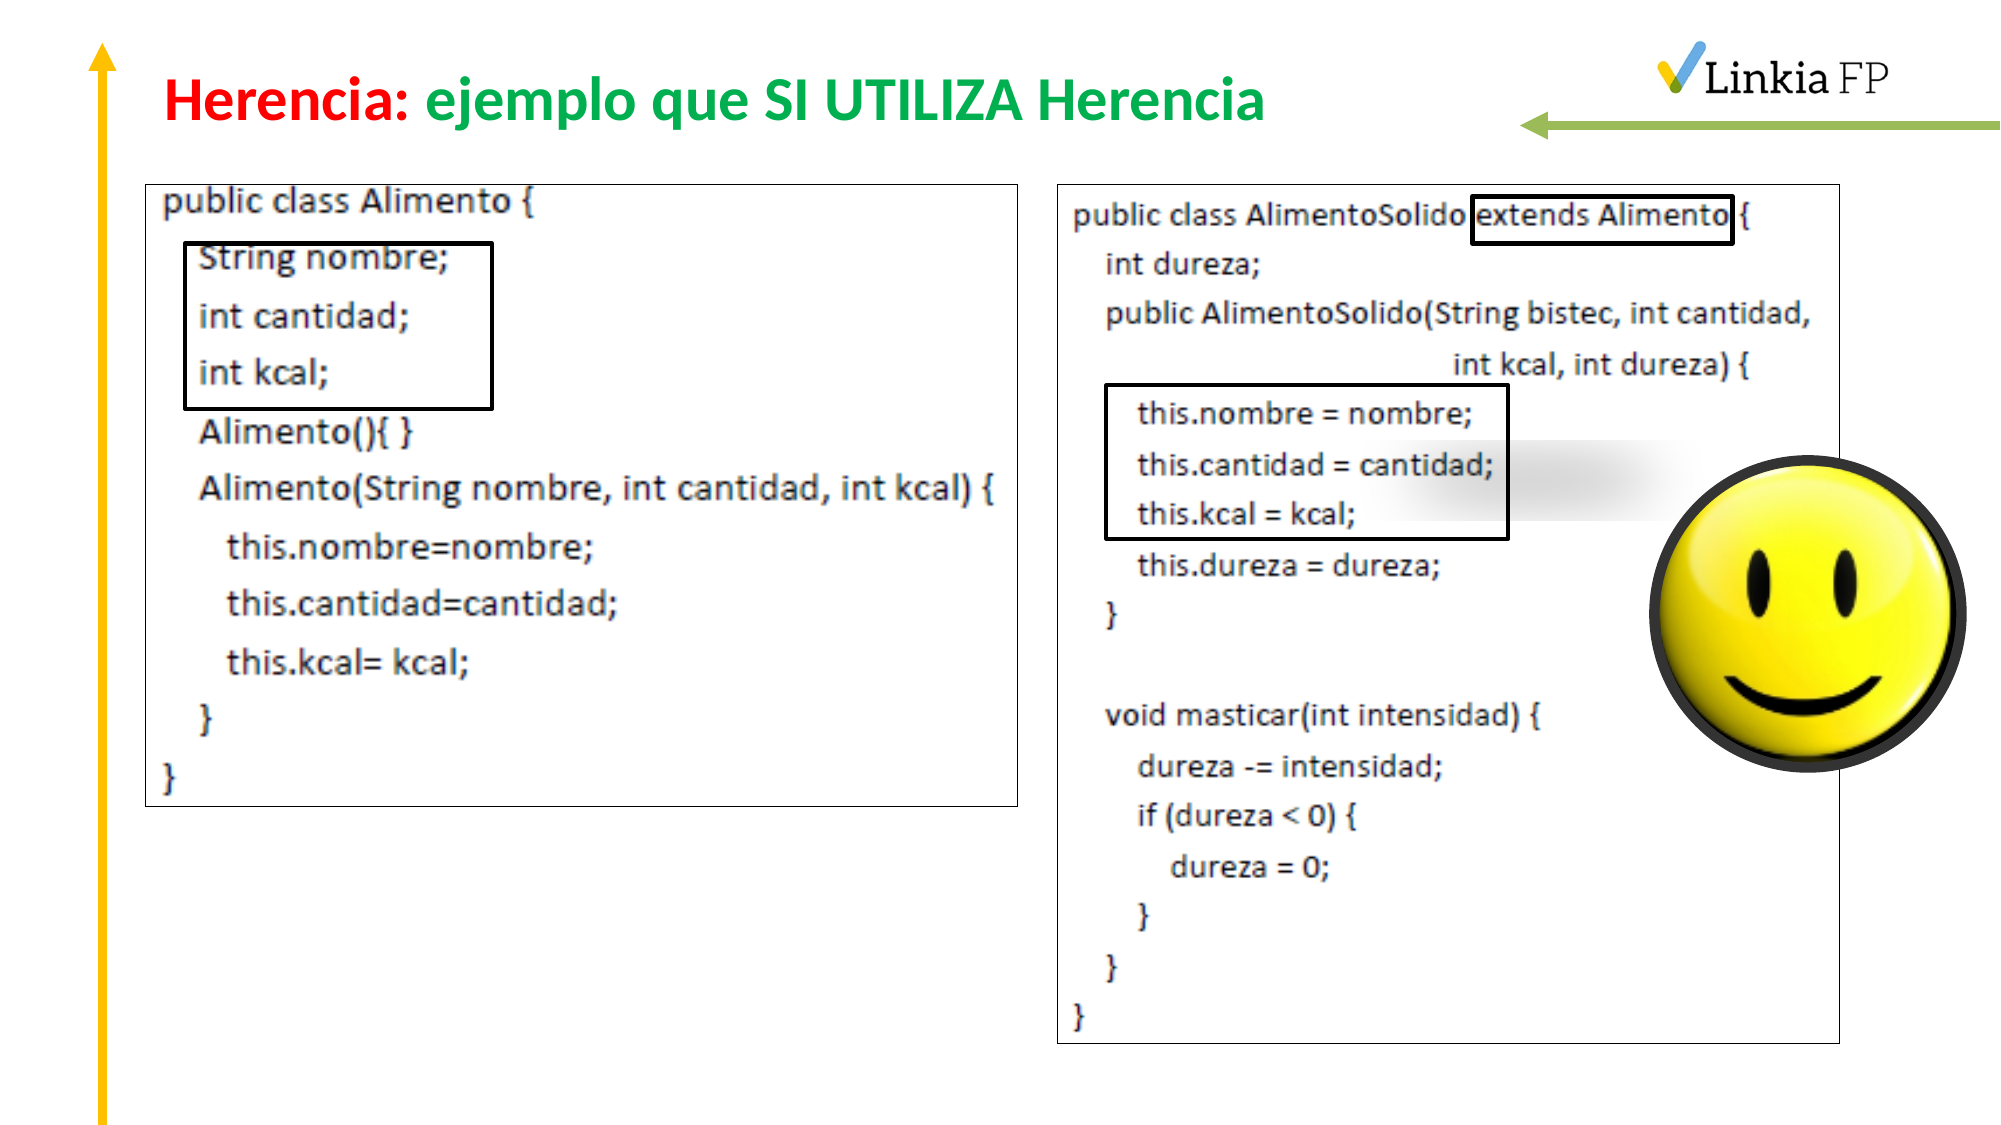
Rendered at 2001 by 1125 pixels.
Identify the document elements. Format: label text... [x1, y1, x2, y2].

picture [1057, 184, 1962, 1044]
title Herencia: ejemplo que SI UTILIZA Herencia [149, 30, 1957, 160]
picture [145, 184, 1018, 808]
